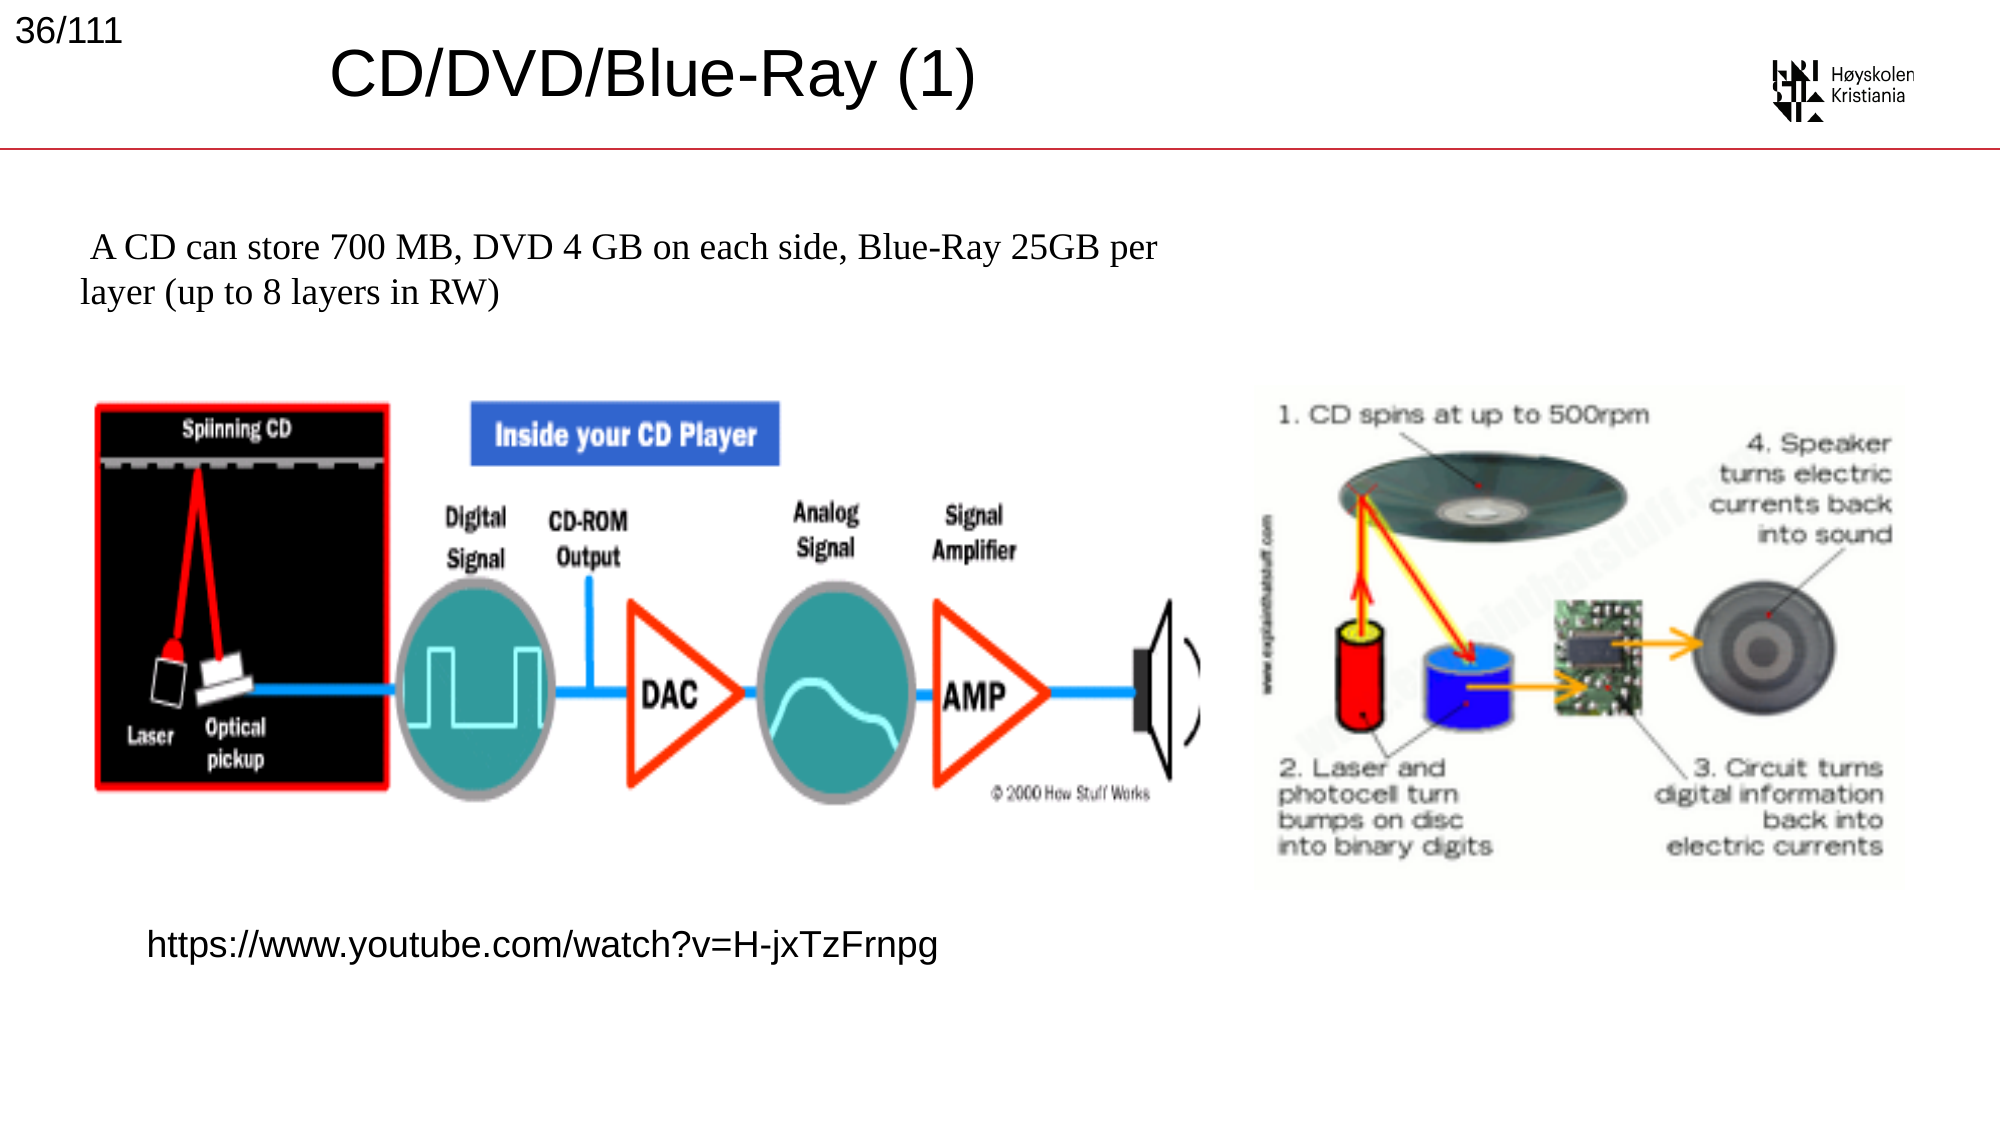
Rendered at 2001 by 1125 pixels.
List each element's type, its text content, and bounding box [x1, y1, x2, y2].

slide_number 36/111 [0, 0, 208, 74]
title CD/DVD/Blue-Ray (1) [314, 30, 1665, 135]
picture [65, 385, 1905, 890]
text_box https://www.youtube.com/watch?v=H-jxTzFrnpg [131, 912, 954, 973]
text_box A CD can store 700 MB, DVD 4 GB on each side, Blue-Ray 25GB per layer (up to 8 layers in RW) [65, 214, 1243, 320]
